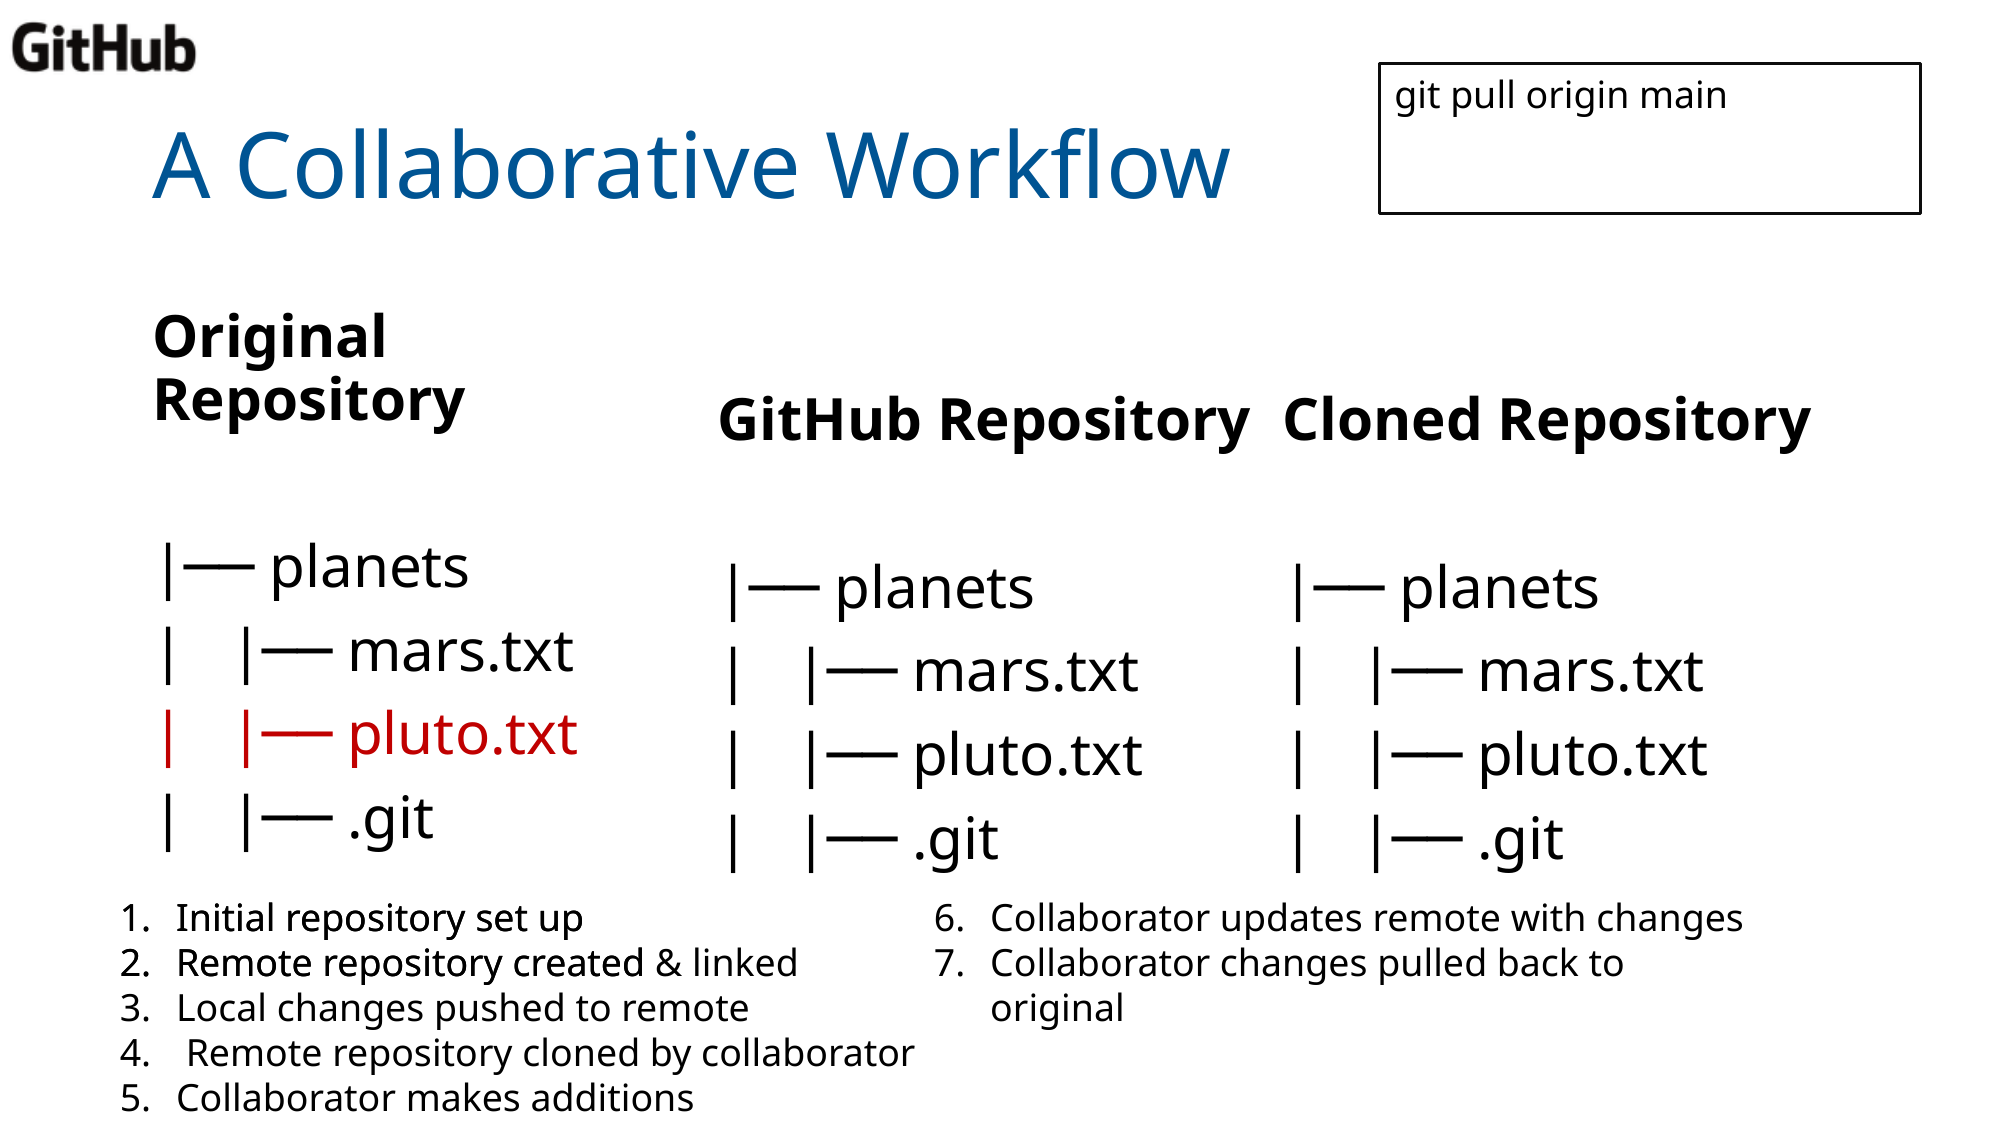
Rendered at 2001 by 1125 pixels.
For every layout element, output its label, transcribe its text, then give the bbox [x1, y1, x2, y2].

text_box Initial repository set up Remote repository created & linked Local changes pushed to remote Remote repository cloned by collaborator Collaborator makes additions Collaborator updates remote with changes Collaborator changes pulled back to original [105, 886, 1763, 1125]
title A Collaborative Workflow [137, 59, 1863, 278]
text_box git pull origin main [1379, 63, 1921, 214]
picture [5, 6, 205, 89]
list Original Repository |── planets | |── mars.txt | |── pluto.txt | |── .git GitHub Repository |── planets | |── mars.txt | |── pluto.txt | |── .git Cloned Repository |── planets | |── mars.txt | |── pluto.txt | |── .git [137, 299, 1863, 1014]
